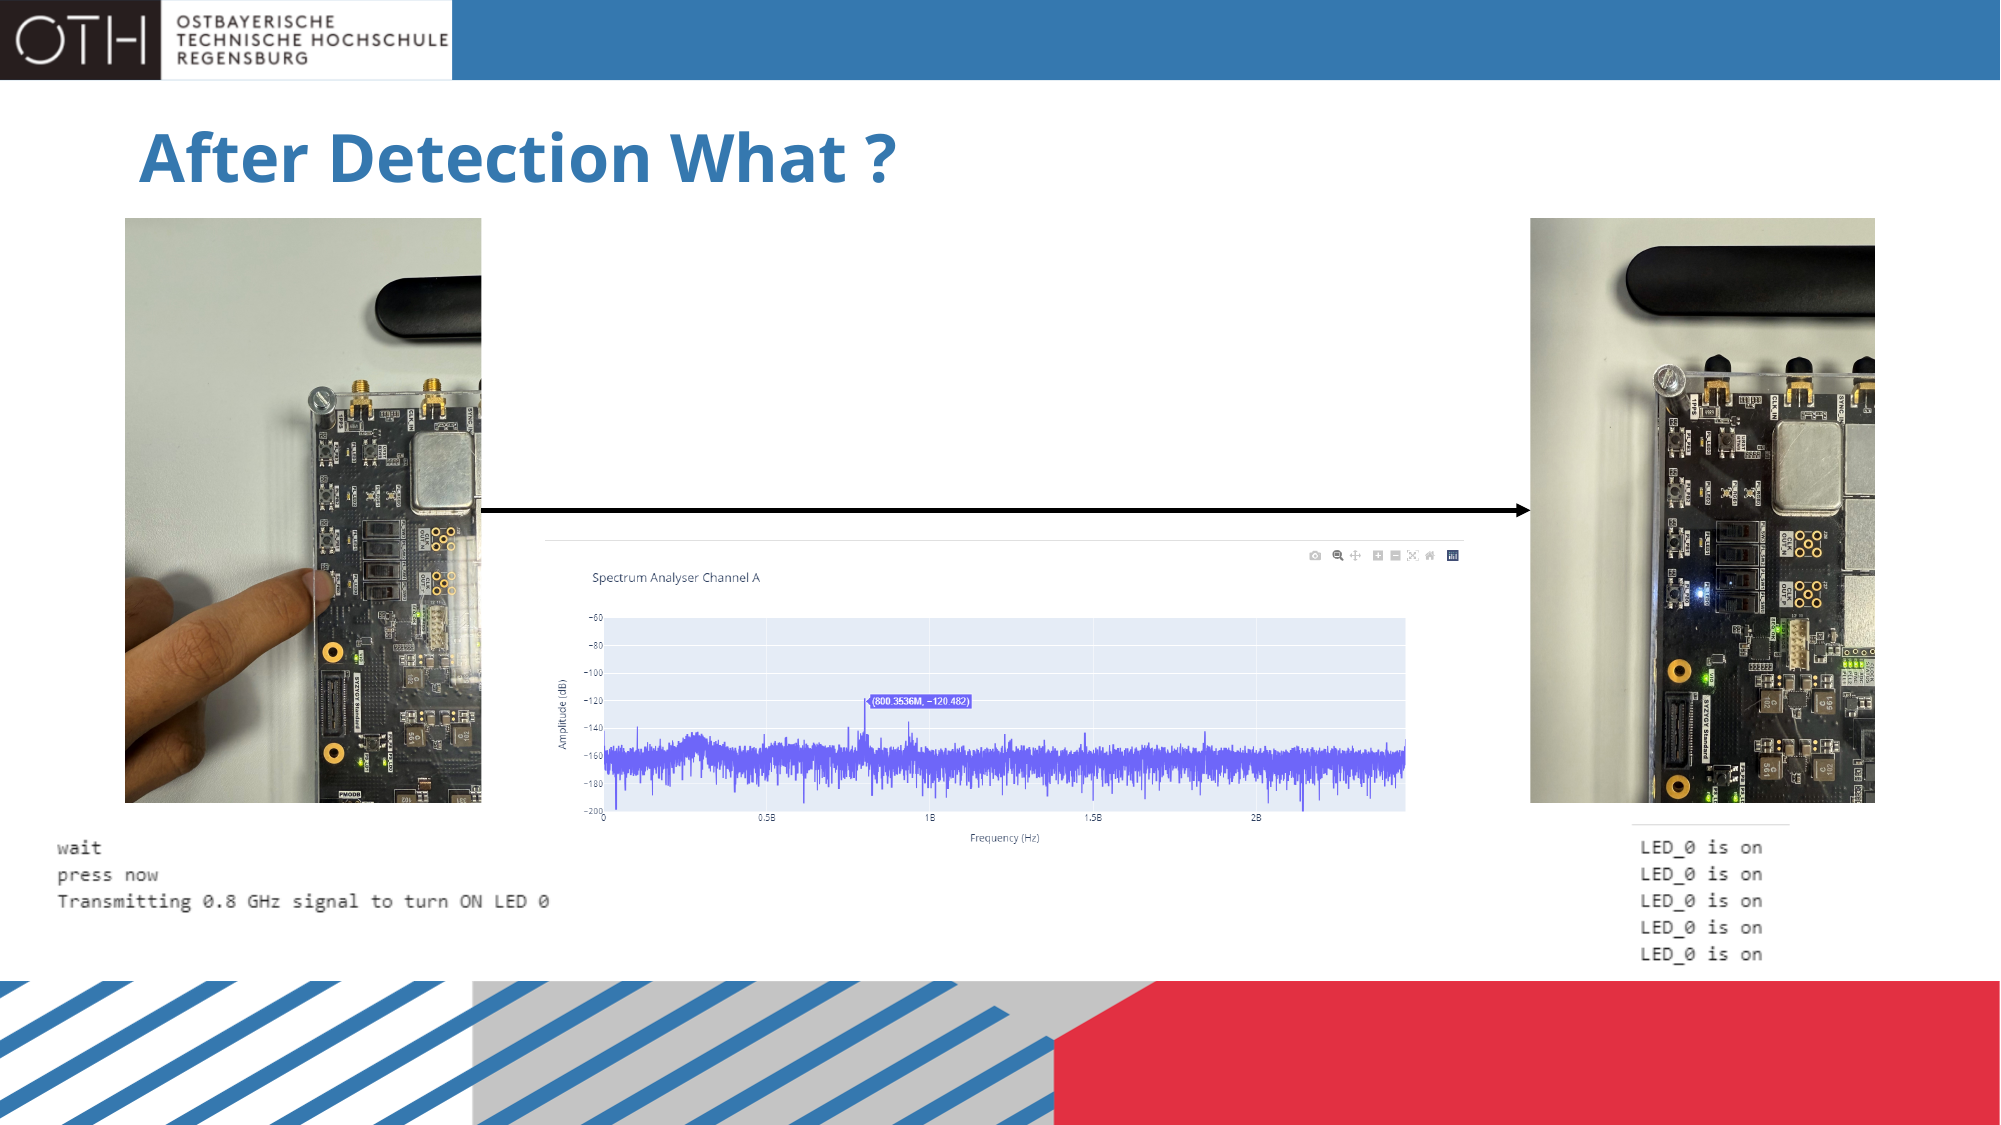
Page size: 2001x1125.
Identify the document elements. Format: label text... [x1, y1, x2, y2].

picture [1530, 218, 1875, 803]
picture [31, 540, 1464, 930]
title After Detection What ? [125, 117, 1000, 215]
picture [124, 218, 482, 803]
text_box [0, 0, 2000, 81]
picture [1615, 824, 1790, 970]
picture [0, 0, 453, 80]
picture [0, 981, 2000, 1125]
